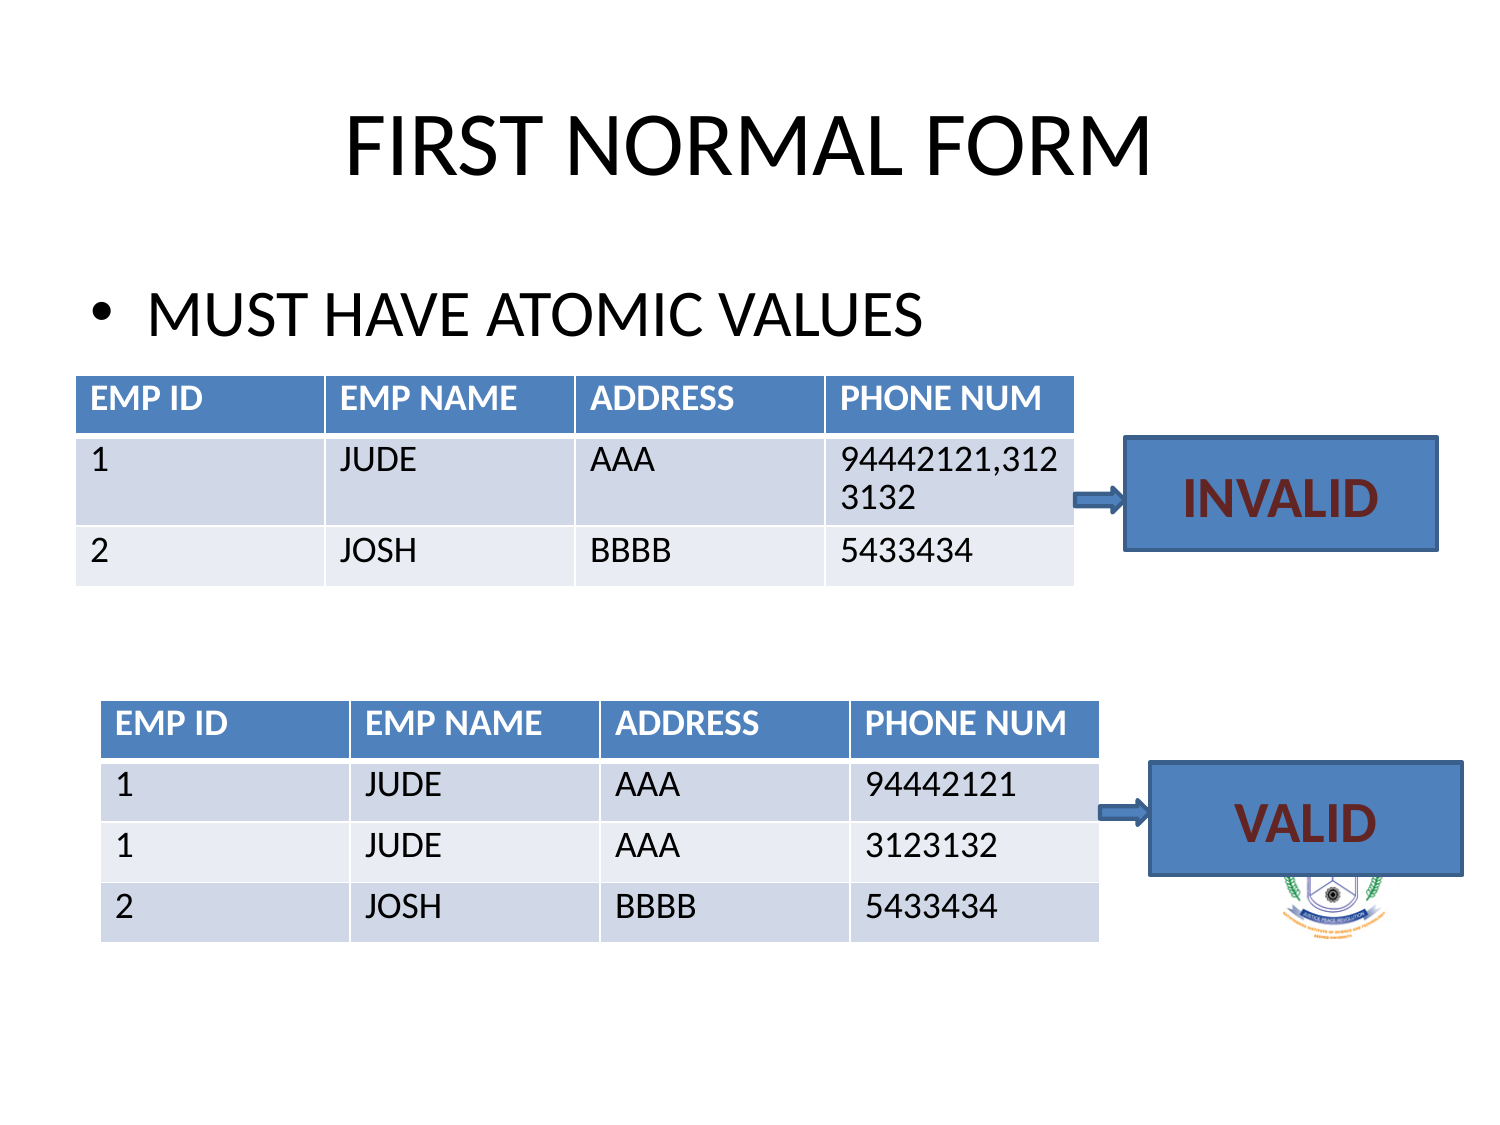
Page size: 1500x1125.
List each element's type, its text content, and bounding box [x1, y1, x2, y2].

table_header EMP NAME [351, 701, 599, 758]
table_header ADDRESS [601, 701, 849, 758]
table_cell 1 [101, 764, 349, 821]
table_header PHONE NUM [826, 376, 1074, 433]
text_box [1072, 485, 1123, 515]
table_cell 1 [101, 823, 349, 882]
table_cell BBBB [601, 883, 849, 942]
text_box VALID [1148, 760, 1464, 877]
table_cell 94442121 [851, 764, 1099, 821]
table_header ADDRESS [576, 376, 824, 433]
table_cell JOSH [351, 883, 599, 942]
table_cell AAA [576, 439, 824, 525]
table_header EMP NAME [326, 376, 574, 433]
table_cell 3123132 [851, 823, 1099, 882]
table_cell 94442121,3123132 [826, 439, 1074, 525]
table_cell JOSH [326, 527, 574, 586]
table_cell JUDE [351, 823, 599, 882]
table_cell AAA [601, 823, 849, 882]
table_header EMP ID [76, 376, 324, 433]
table_cell 1 [76, 439, 324, 525]
list MUST HAVE ATOMIC VALUES [75, 262, 1425, 494]
table_header EMP ID [101, 701, 349, 758]
list MUST HAVE ATOMIC VALUES [75, 506, 1425, 1005]
table_cell 2 [76, 527, 324, 586]
table_header PHONE NUM [851, 701, 1099, 758]
table_cell 5433434 [851, 883, 1099, 942]
text_box INVALID [1123, 435, 1439, 552]
table_cell JUDE [351, 764, 599, 821]
table_cell JUDE [326, 439, 574, 525]
table_cell BBBB [576, 527, 824, 586]
table_cell AAA [601, 764, 849, 821]
title FIRST NORMAL FORM [75, 45, 1425, 233]
text_box [1097, 798, 1148, 827]
table_cell 5433434 [826, 527, 1074, 586]
table_cell 2 [101, 883, 349, 942]
